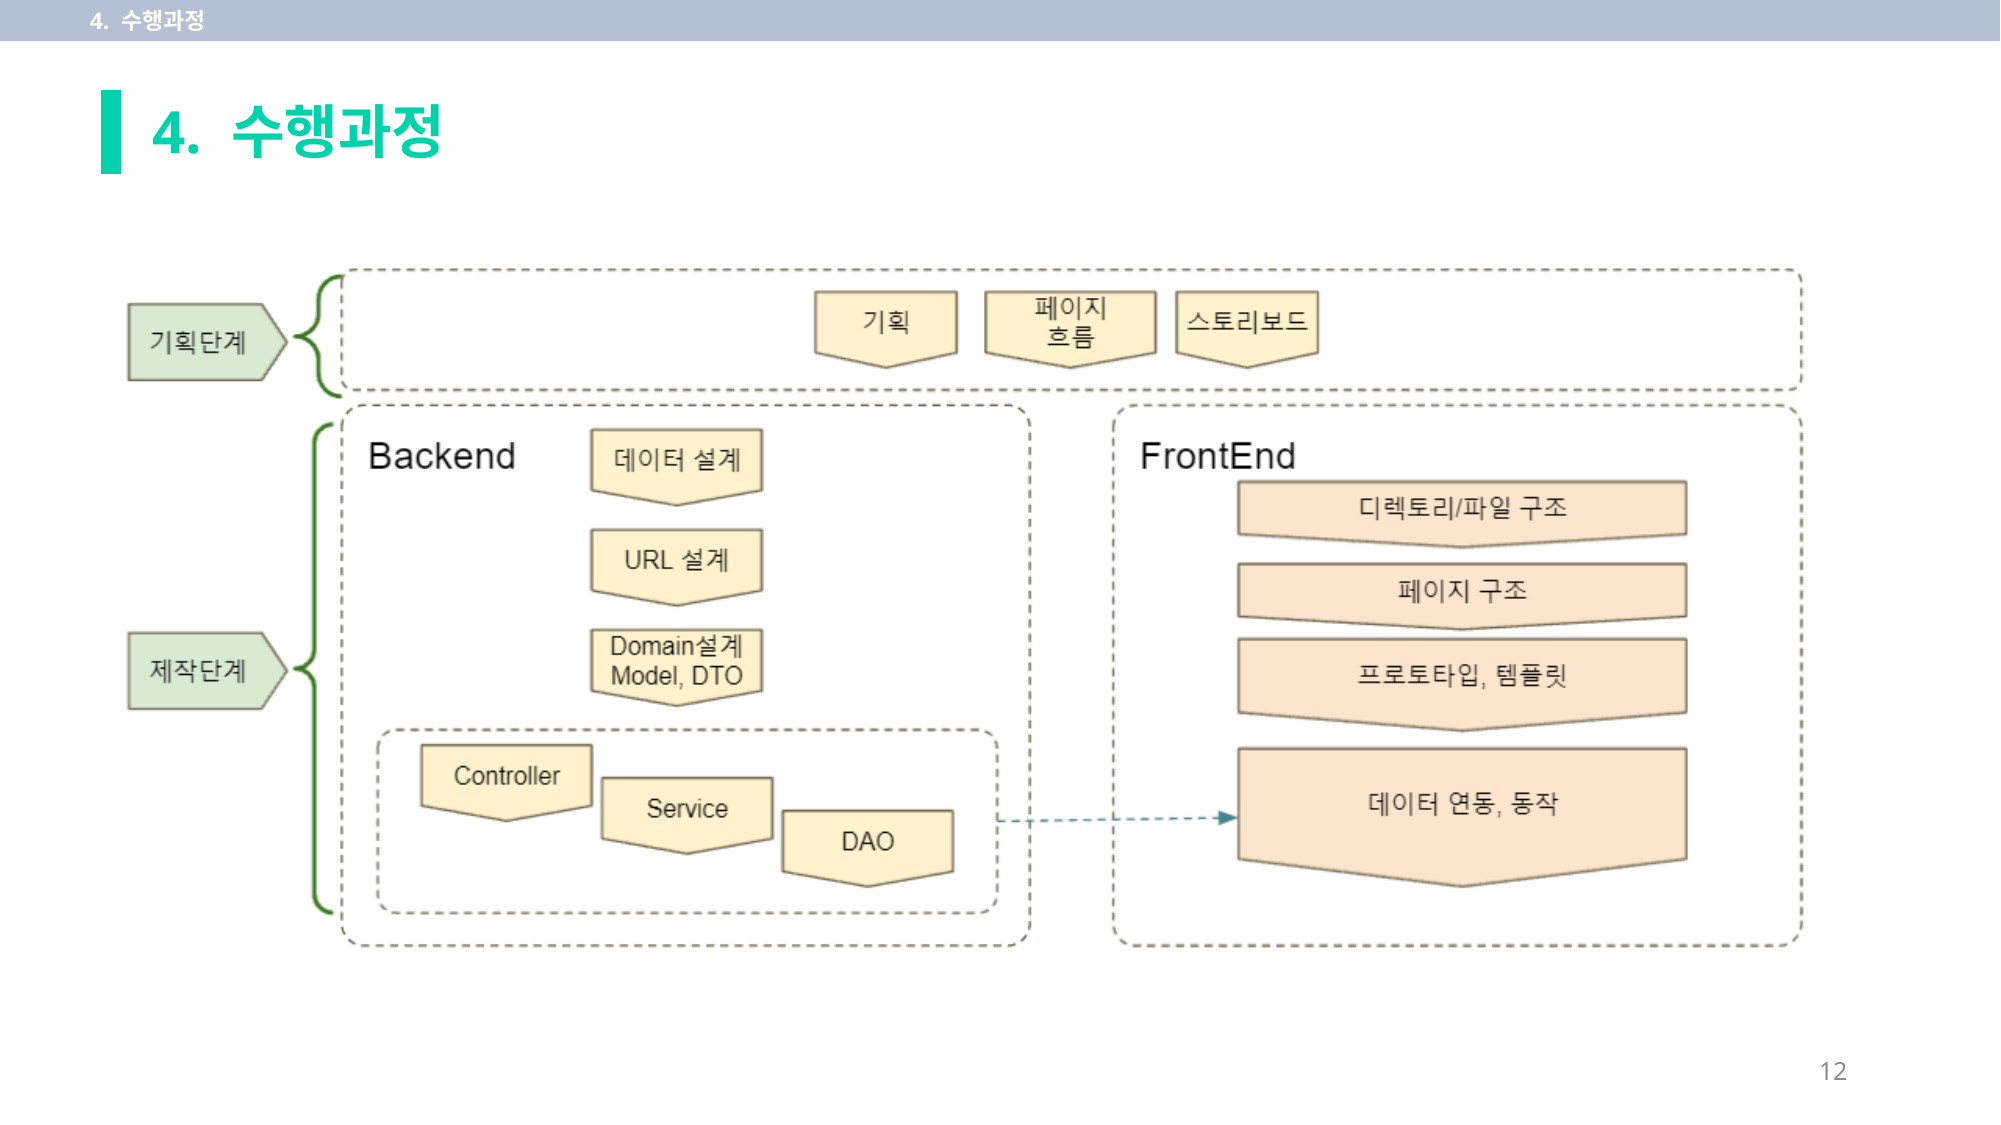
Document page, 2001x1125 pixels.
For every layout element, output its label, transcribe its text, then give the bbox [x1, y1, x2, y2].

text_box [99, 88, 123, 176]
text_box 4. 수행과정 [0, 0, 2000, 42]
slide_number 12 [1412, 1042, 1863, 1103]
picture [121, 251, 1977, 1018]
title 4. 수행과정 [137, 69, 1876, 200]
